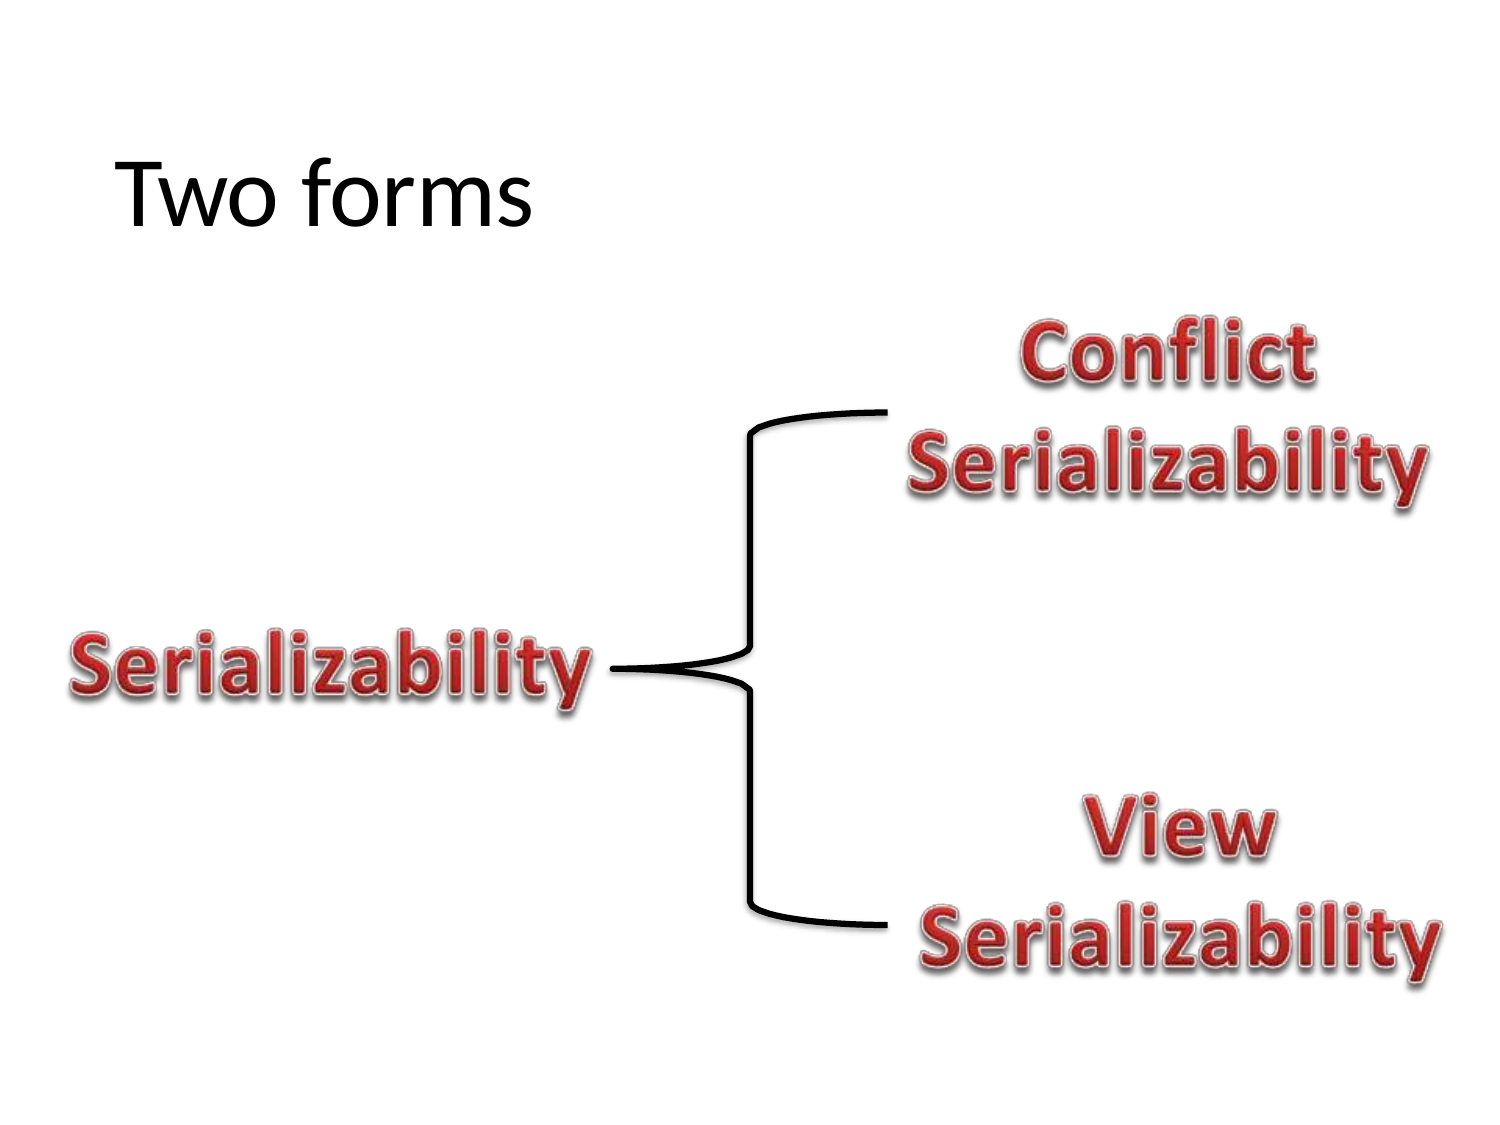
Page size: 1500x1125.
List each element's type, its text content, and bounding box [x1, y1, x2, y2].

text_box [602, 406, 895, 939]
text_box [911, 789, 1452, 999]
text_box [899, 312, 1439, 524]
text_box [61, 625, 602, 727]
title Two forms [112, 123, 543, 314]
text_box [612, 412, 888, 926]
